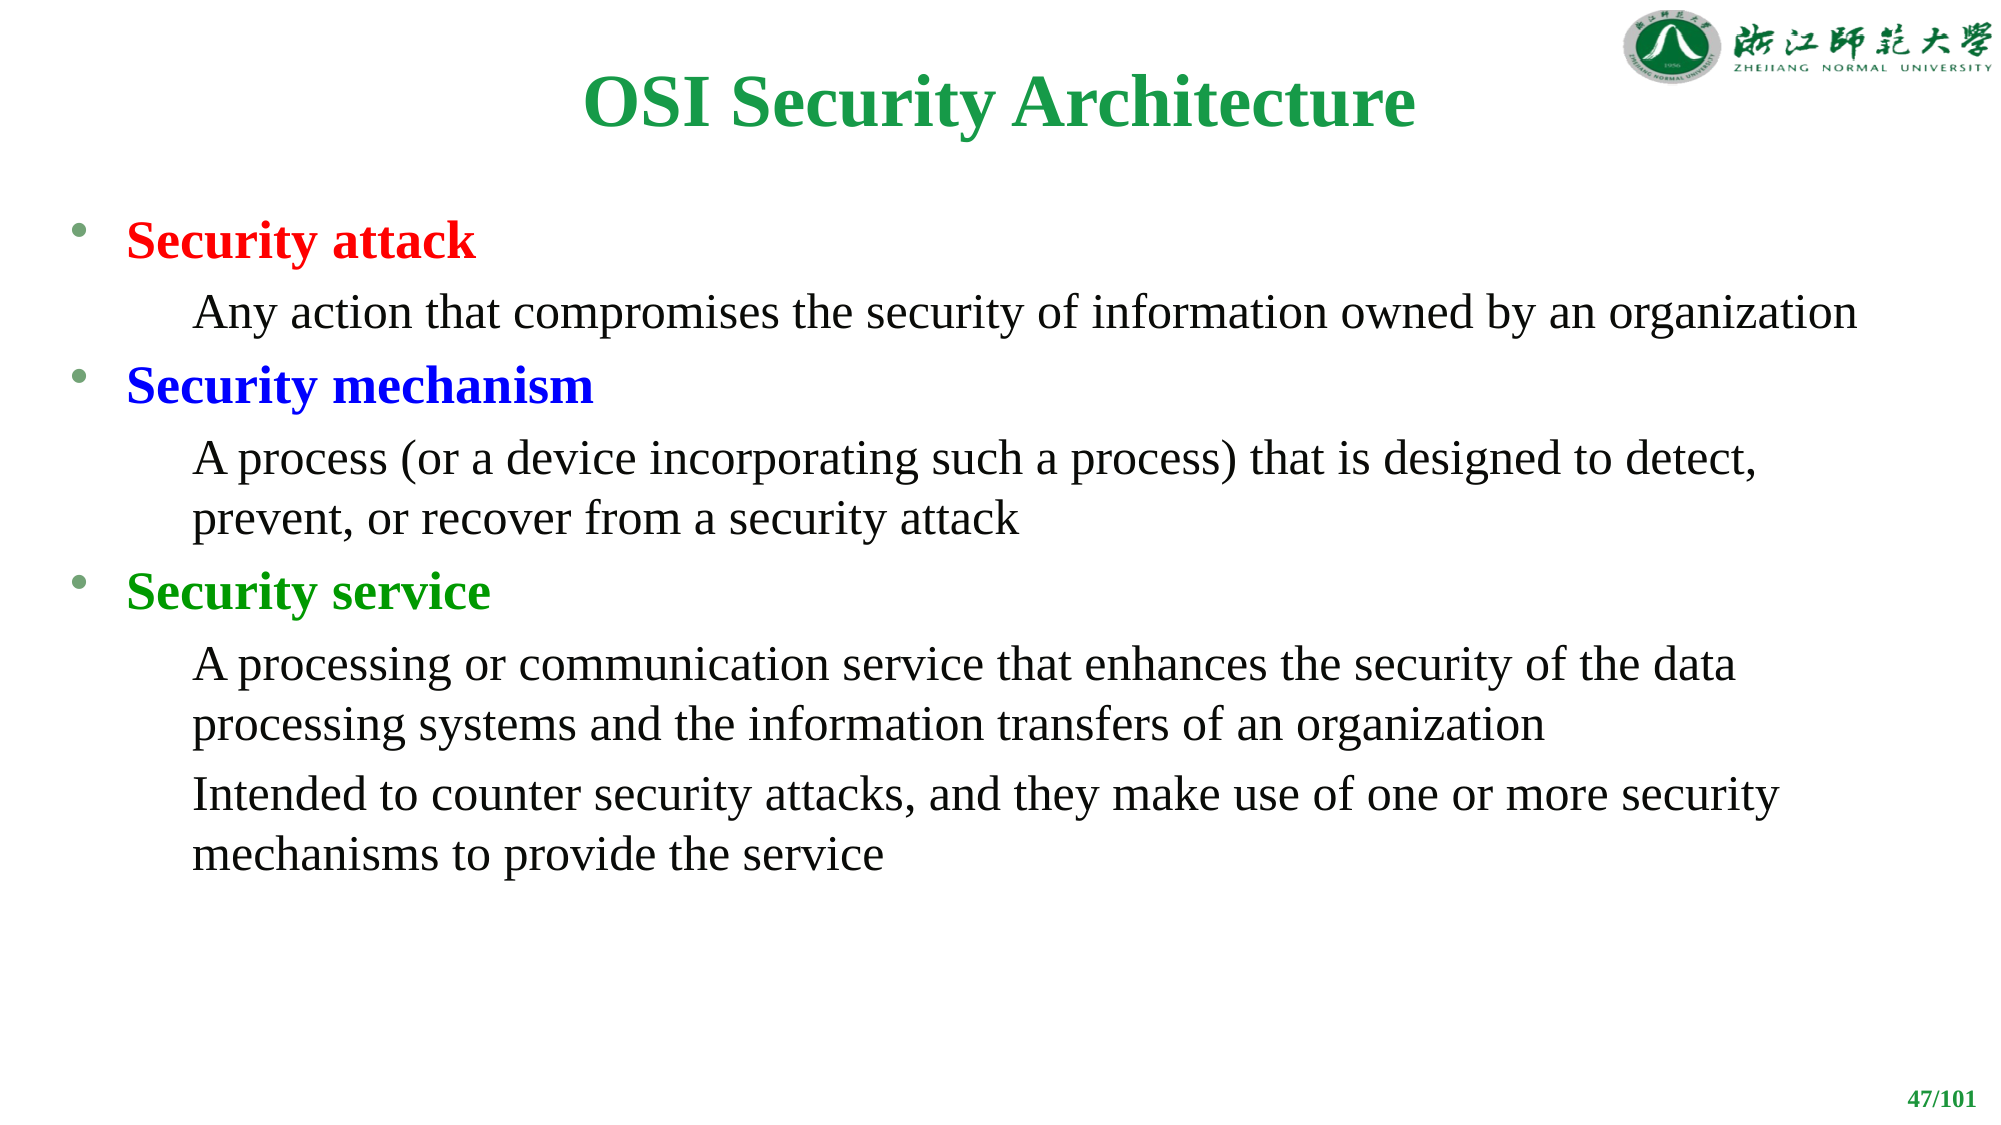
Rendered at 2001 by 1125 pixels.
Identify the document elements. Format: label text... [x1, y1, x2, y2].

picture [1621, 10, 1992, 54]
title OSI Security Architecture [0, 54, 2000, 149]
list Security attack Any action that compromises the security of information owned by an organization Security mechanism A process (or a device incorporating such a process) that is designed to detect, prevent, or recover from a security attack Security service A processing or communication service that enhances the security of the data processing systems and the information transfers of an organization Intended to counter security attacks, and they make use of one or more security mechanisms to provide the service [55, 196, 1930, 1035]
